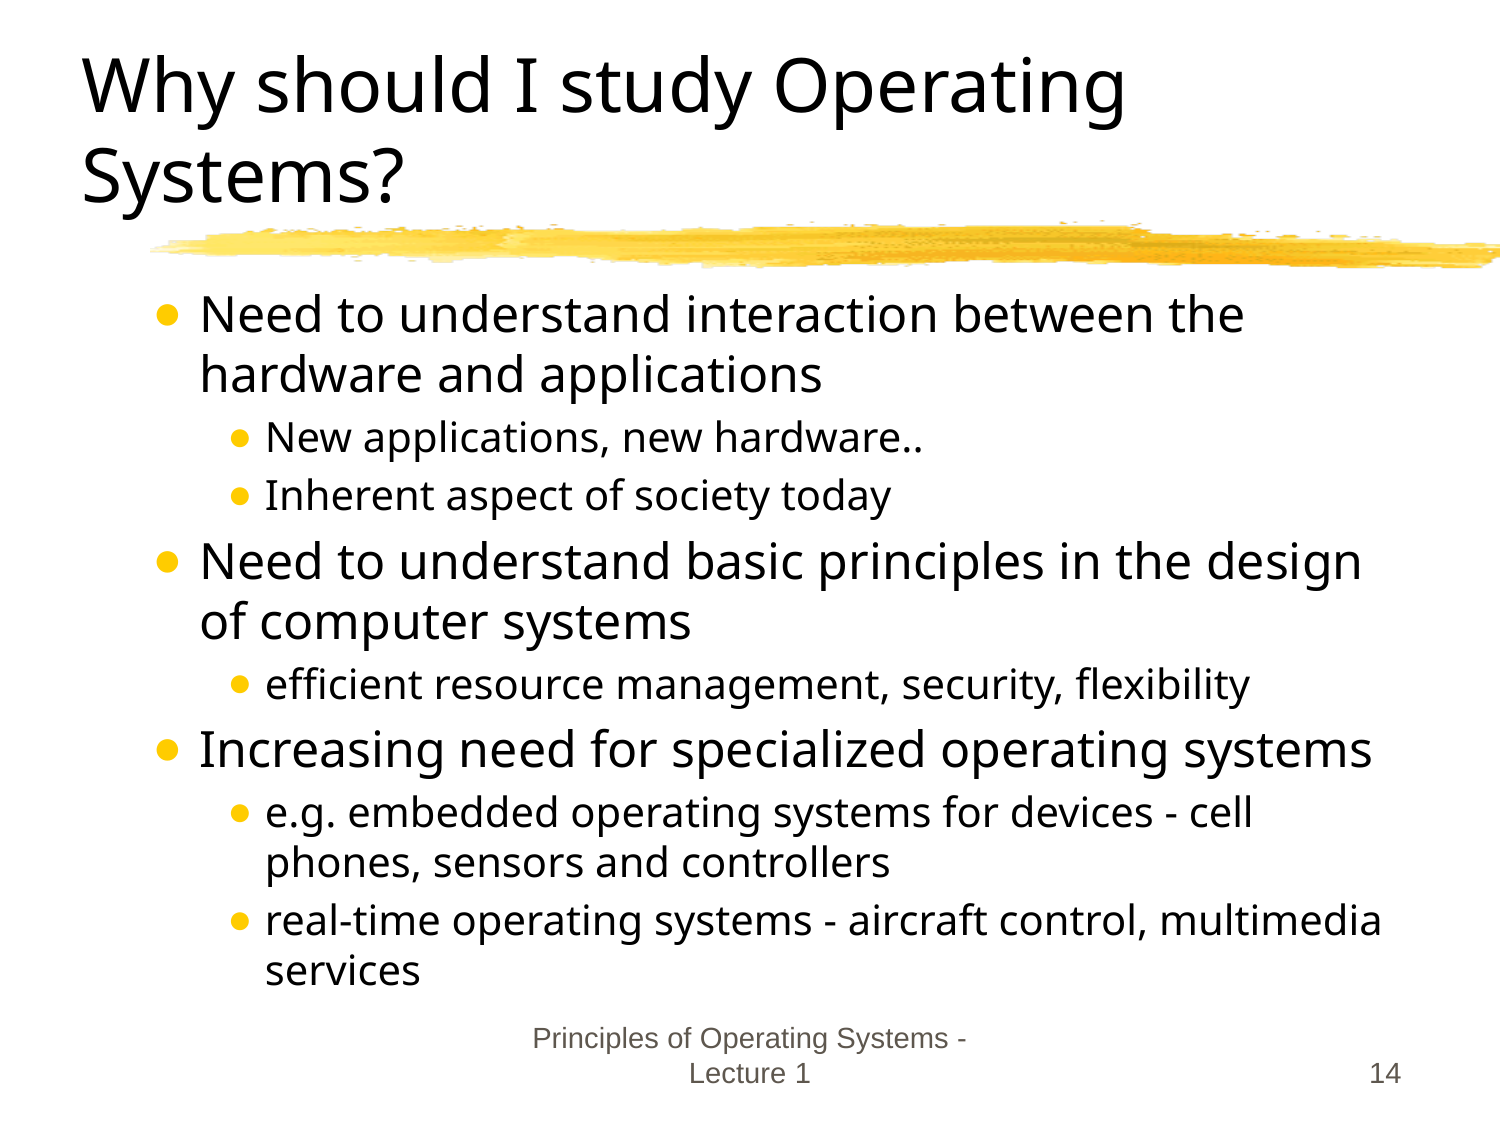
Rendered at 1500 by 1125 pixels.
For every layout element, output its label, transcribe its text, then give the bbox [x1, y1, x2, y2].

list Need to understand interaction between the hardware and applications New applications, new hardware.. Inherent aspect of society today Need to understand basic principles in the design of computer systems efficient resource management, security, flexibility Increasing need for specialized operating systems e.g. embedded operating systems for devices - cell phones, sensors and controllers real-time operating systems - aircraft control, multimedia services [62, 274, 1417, 1001]
text_box 14 [1104, 1021, 1417, 1097]
text_box Principles of Operating Systems - Lecture 1 [512, 1021, 988, 1097]
title Why should I study Operating Systems? [66, 37, 1342, 225]
picture [150, 215, 1500, 279]
